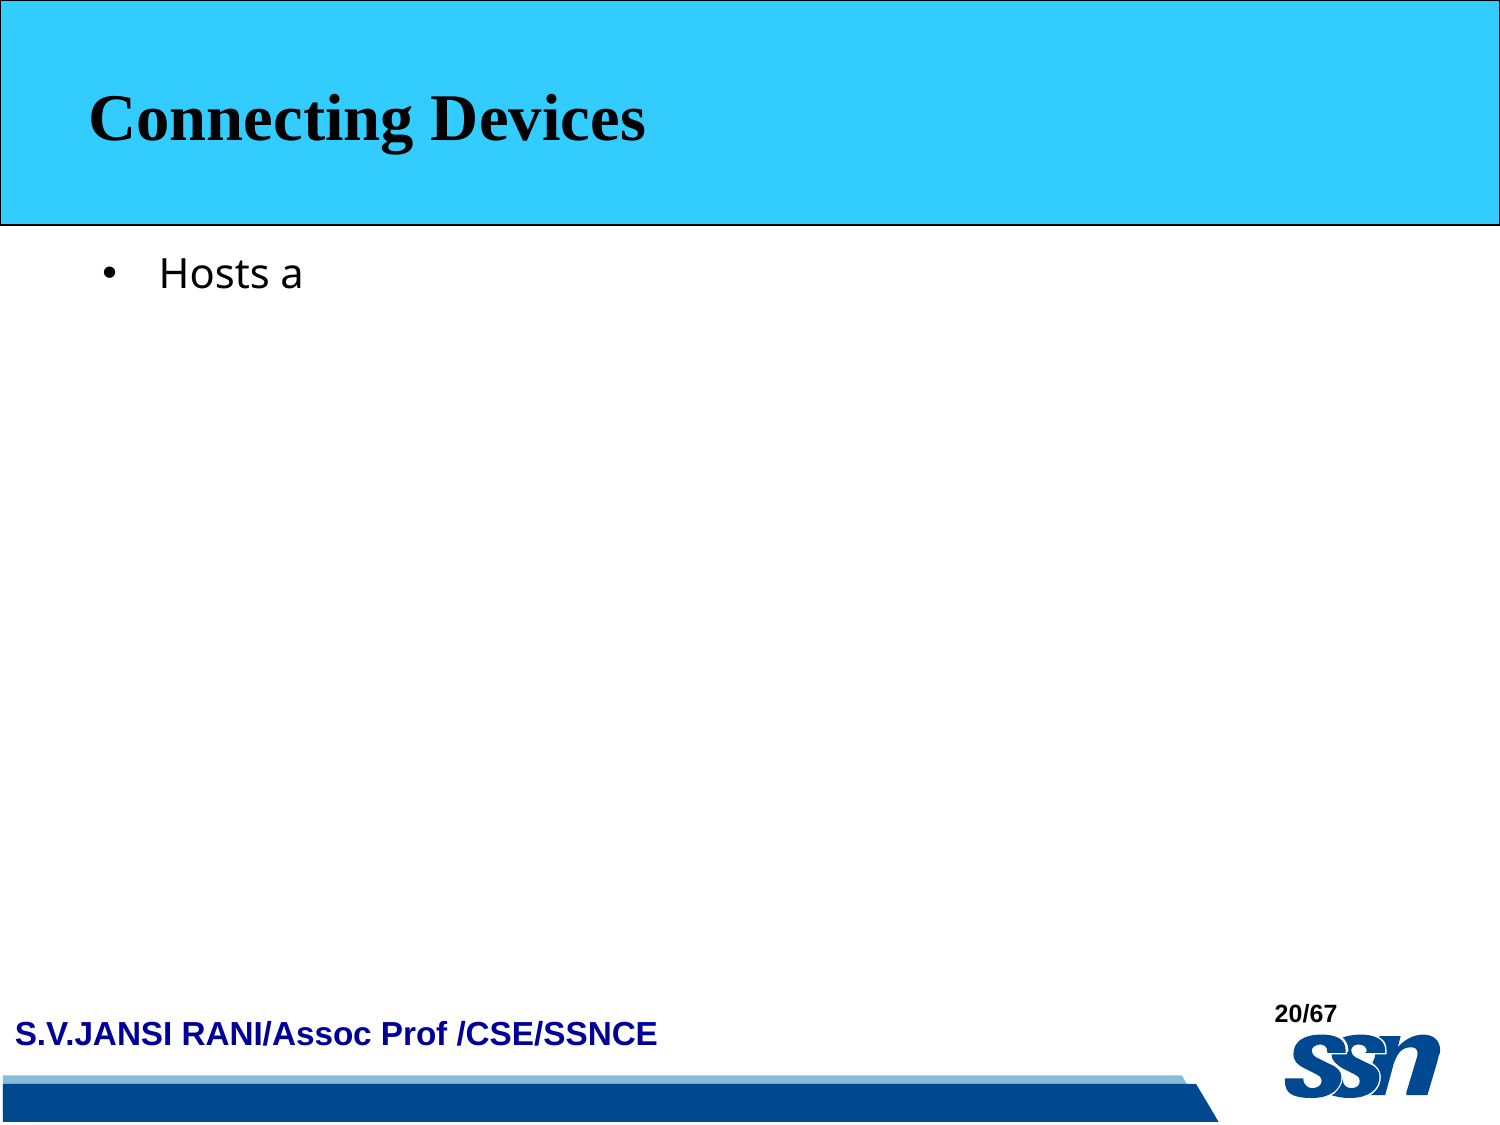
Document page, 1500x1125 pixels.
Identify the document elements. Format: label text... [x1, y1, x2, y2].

text_box [0, 0, 1500, 225]
text_box Connecting Devices [39, 66, 662, 242]
text_box Hosts a [87, 239, 1413, 305]
text_box [1349, 1050, 1381, 1111]
